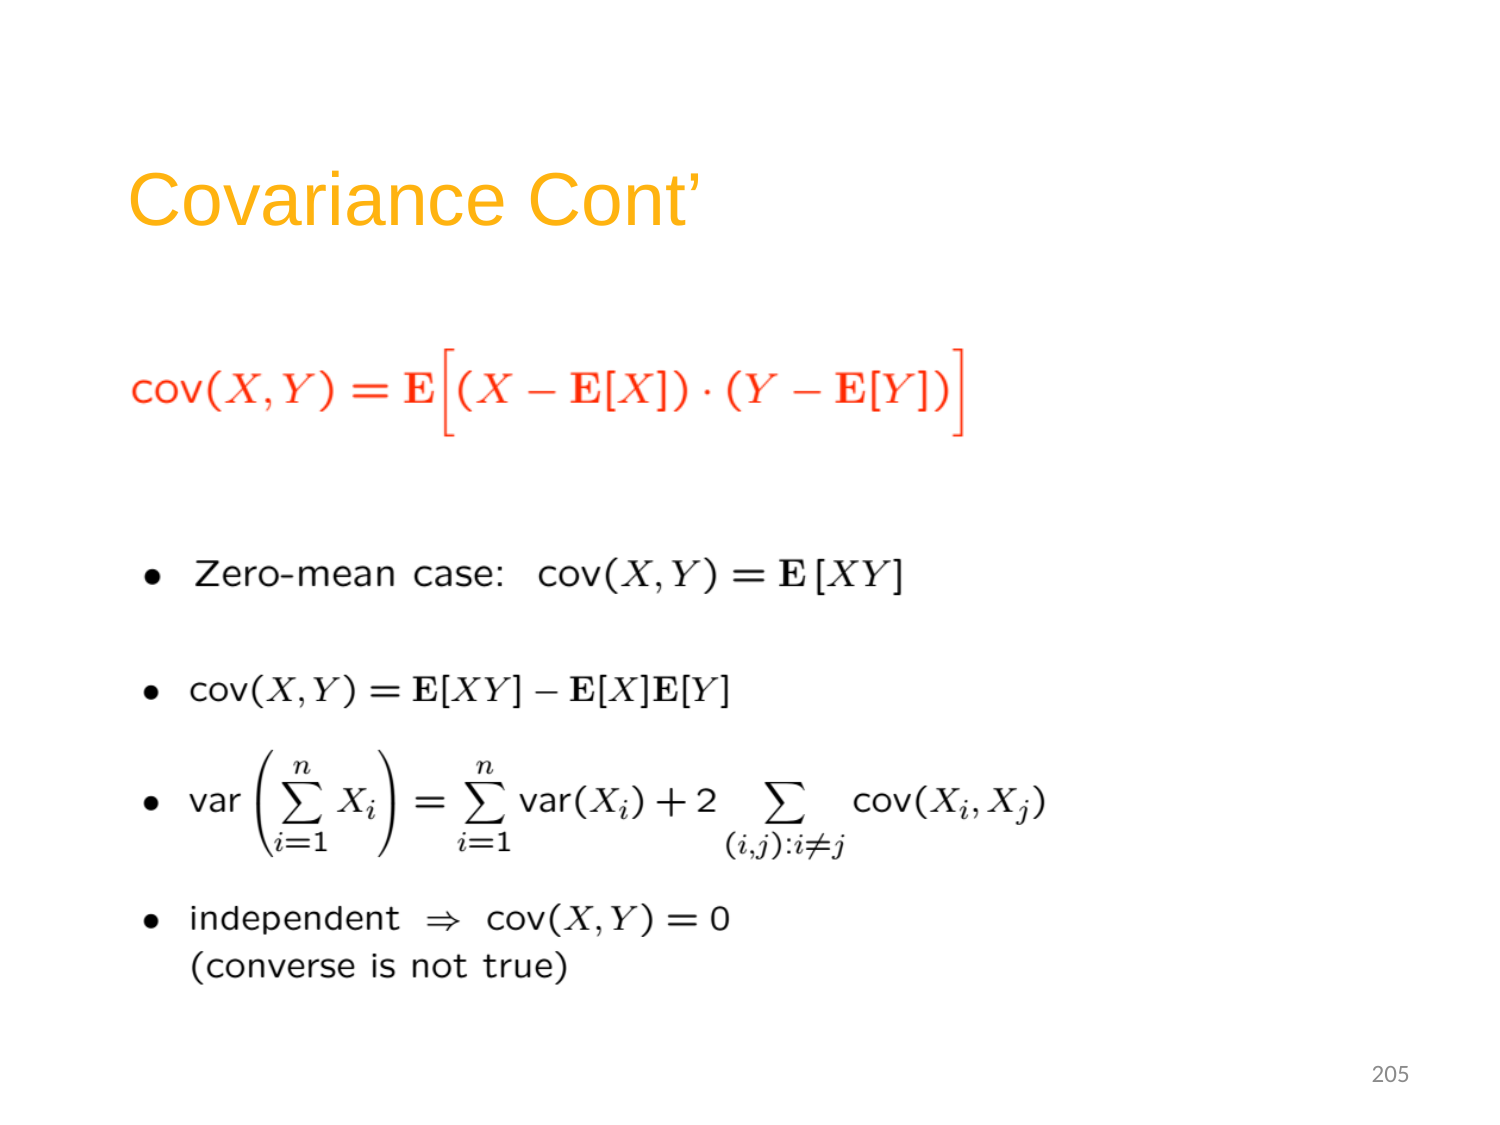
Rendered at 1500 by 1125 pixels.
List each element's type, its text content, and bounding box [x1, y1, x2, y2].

picture [123, 656, 1055, 1018]
picture [114, 339, 991, 444]
slide_number 205 [1074, 1042, 1425, 1103]
title Covariance Cont’ [112, 12, 1388, 379]
picture [126, 541, 977, 604]
